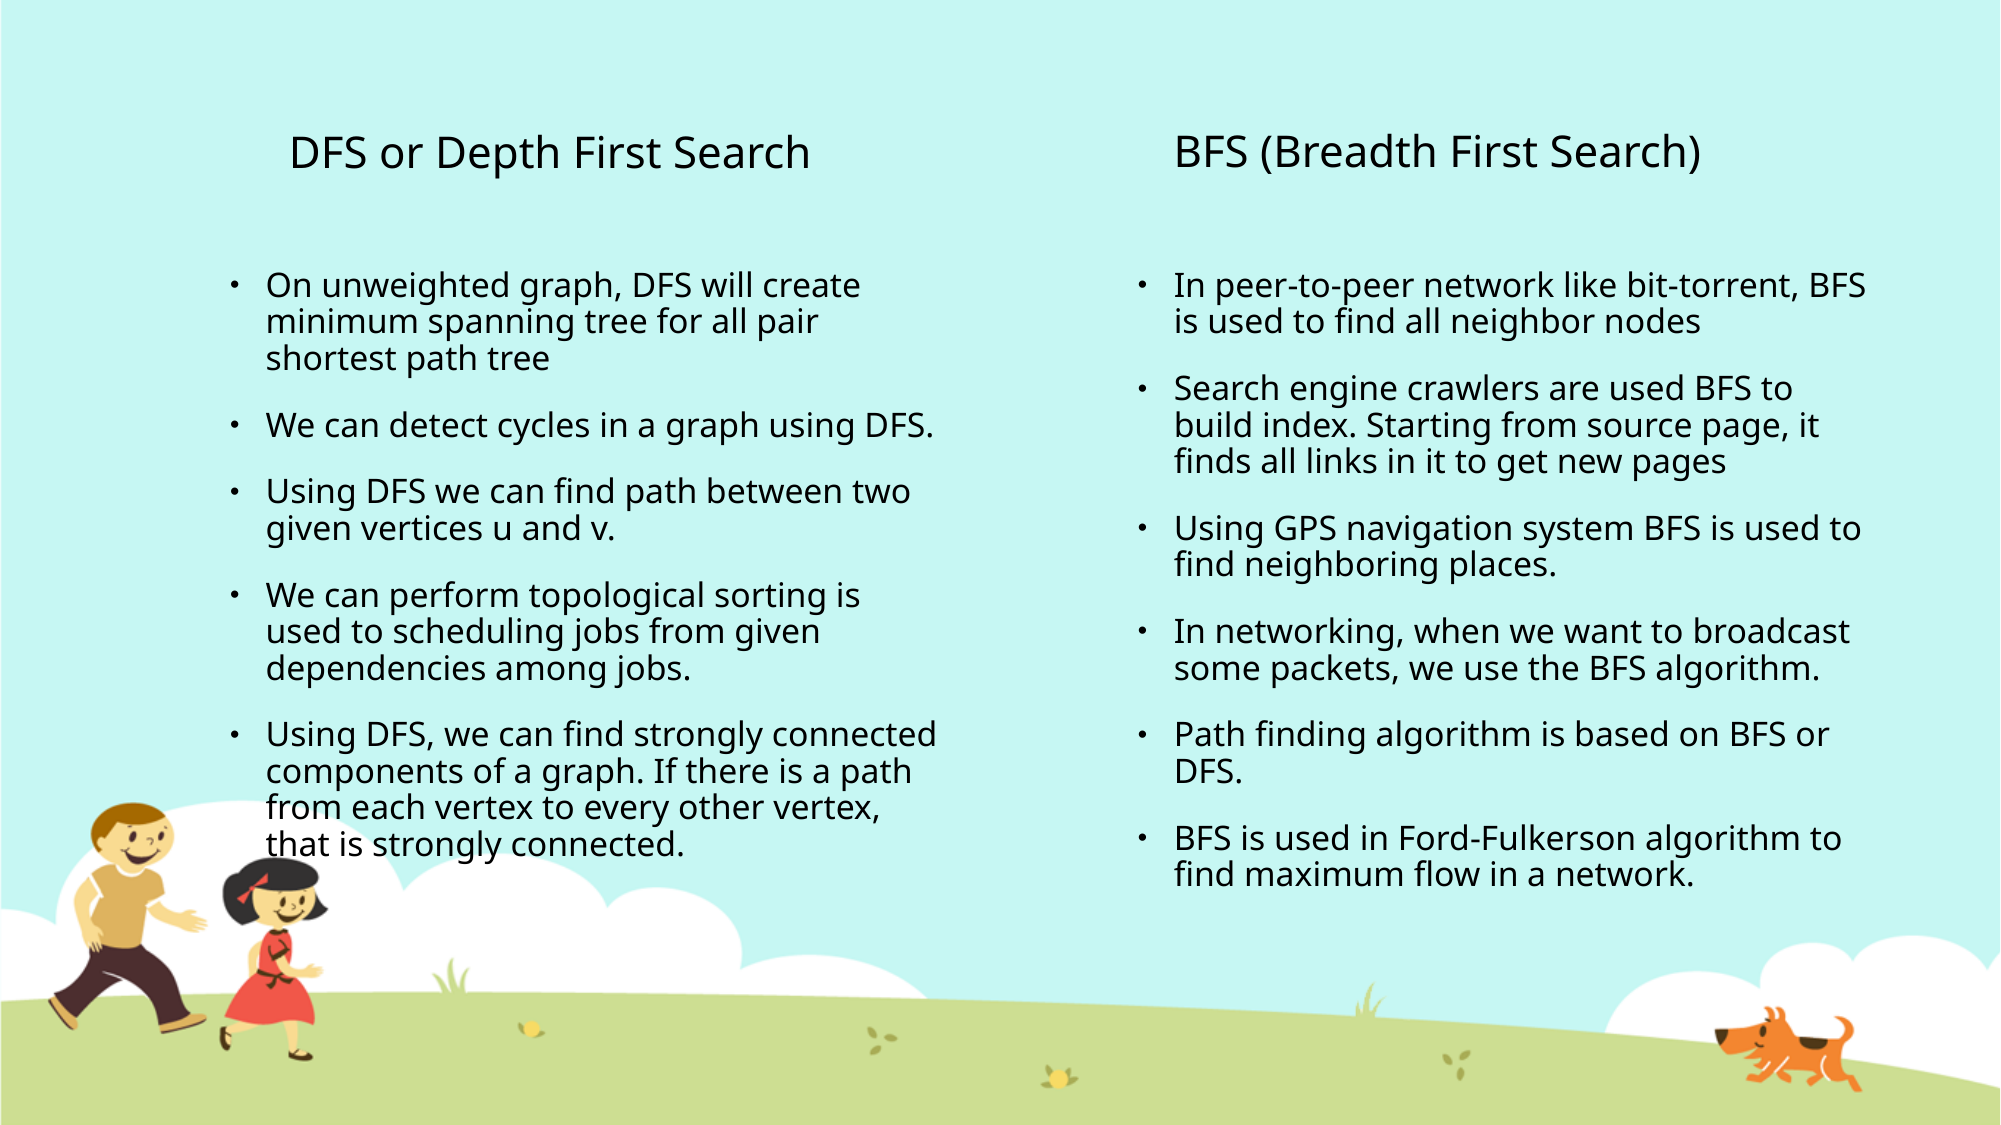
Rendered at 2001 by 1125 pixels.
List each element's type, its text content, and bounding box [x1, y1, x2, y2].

list In peer-to-peer network like bit-torrent, BFS is used to find all neighbor nodes Search engine crawlers are used BFS to build index. Starting from source page, it finds all links in it to get new pages Using GPS navigation system BFS is used to find neighboring places. In networking, when we want to broadcast some packets, we use the BFS algorithm. Path finding algorithm is based on BFS or DFS. BFS is used in Ford-Fulkerson algorithm to find maximum flow in a network. [1115, 260, 1893, 909]
list BFS (Breadth First Search) [1158, 86, 1909, 222]
picture [0, 0, 2001, 1125]
list On unweighted graph, DFS will create minimum spanning tree for all pair shortest path tree We can detect cycles in a graph using DFS. Using DFS we can find path between two given vertices u and v. We can perform topological sorting is used to scheduling jobs from given dependencies among jobs. Using DFS, we can find strongly connected components of a graph. If there is a path from each vertex to every other vertex, that is strongly connected. [207, 260, 958, 887]
list DFS or Depth First Search [274, 86, 1024, 222]
